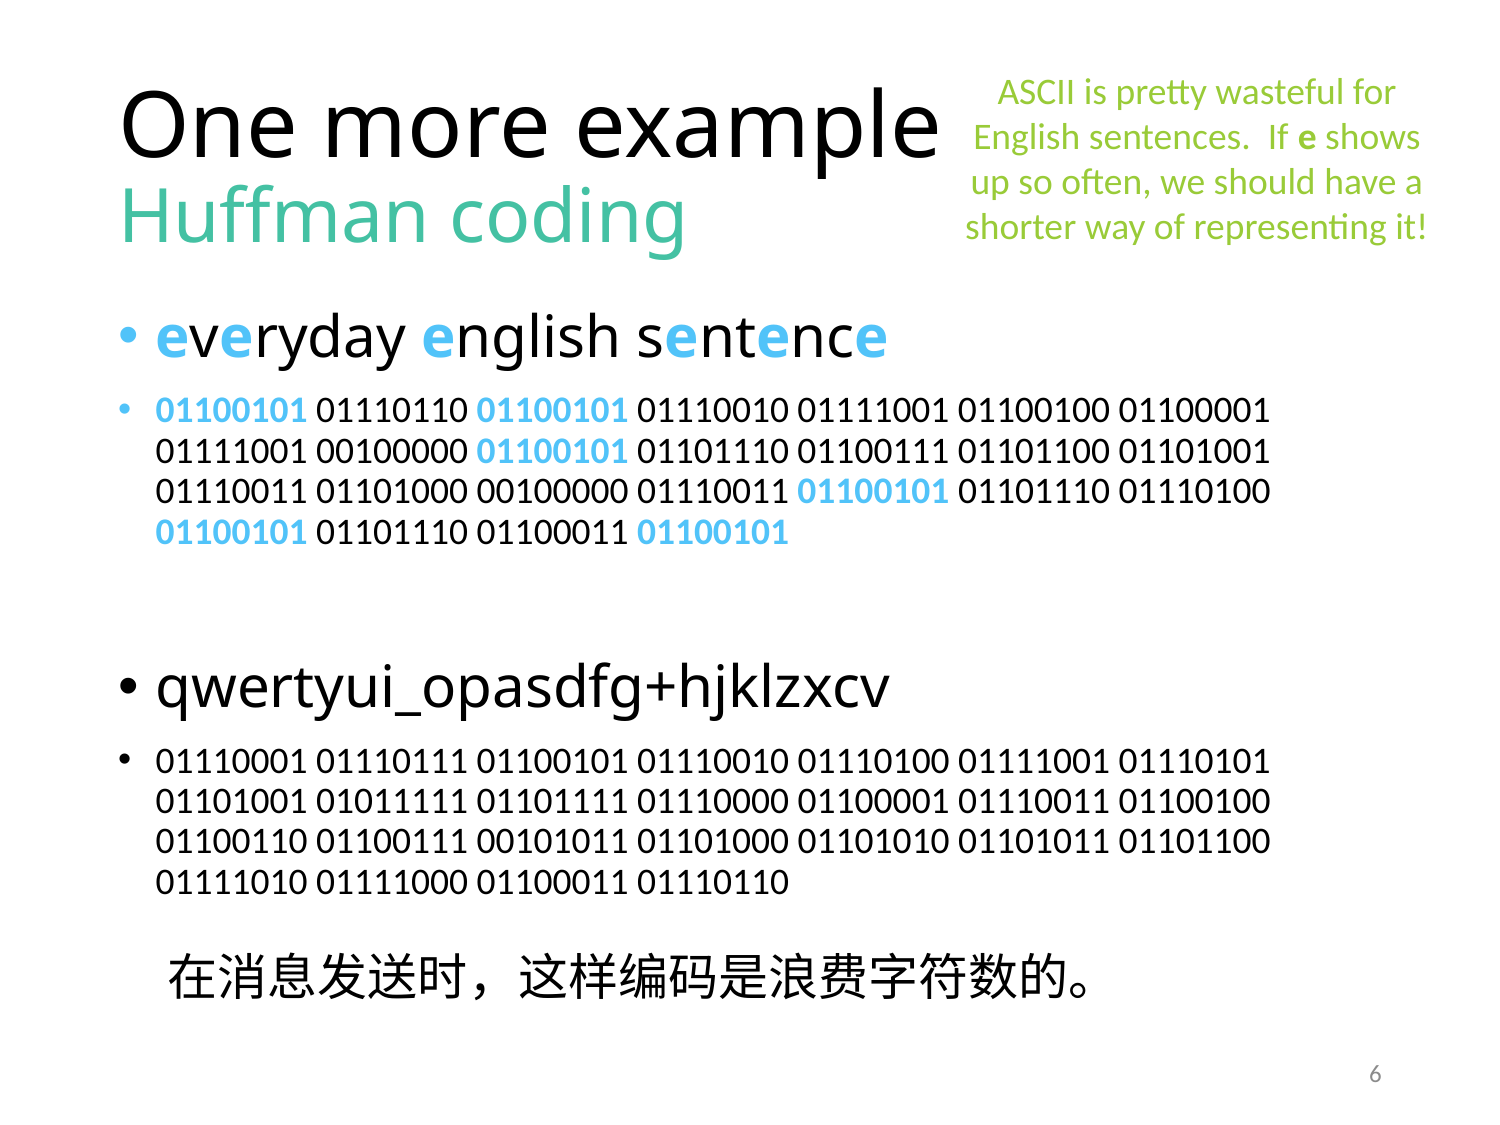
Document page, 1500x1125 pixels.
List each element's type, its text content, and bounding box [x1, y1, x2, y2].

title One more example Huffman coding [103, 59, 1397, 278]
slide_number 6 [1059, 1042, 1397, 1103]
text_box 在消息发送时，这样编码是浪费字符数的。 [153, 937, 1133, 1013]
list everyday english sentence 01100101 01110110 01100101 01110010 01111001 01100100 01100001 01111001 00100000 01100101 01101110 01100111 01101100 01101001 01110011 01101000 00100000 01110011 01100101 01101110 01110100 01100101 01101110 01100011 01100101 qwertyui_opasdfg+hjklzxcv 01110001 01110111 01100101 01110010 01110100 01111001 01110101 01101001 01011111 01101111 01110000 01100001 01110011 01100100 01100110 01100111 00101011 01101000 01101010 01101011 01101100 01111010 01111000 01100011 01110110 [103, 299, 1397, 1014]
text_box ASCII is pretty wasteful for English sentences. If e shows up so often, we should have a shorter way of representing it! [940, 59, 1454, 255]
